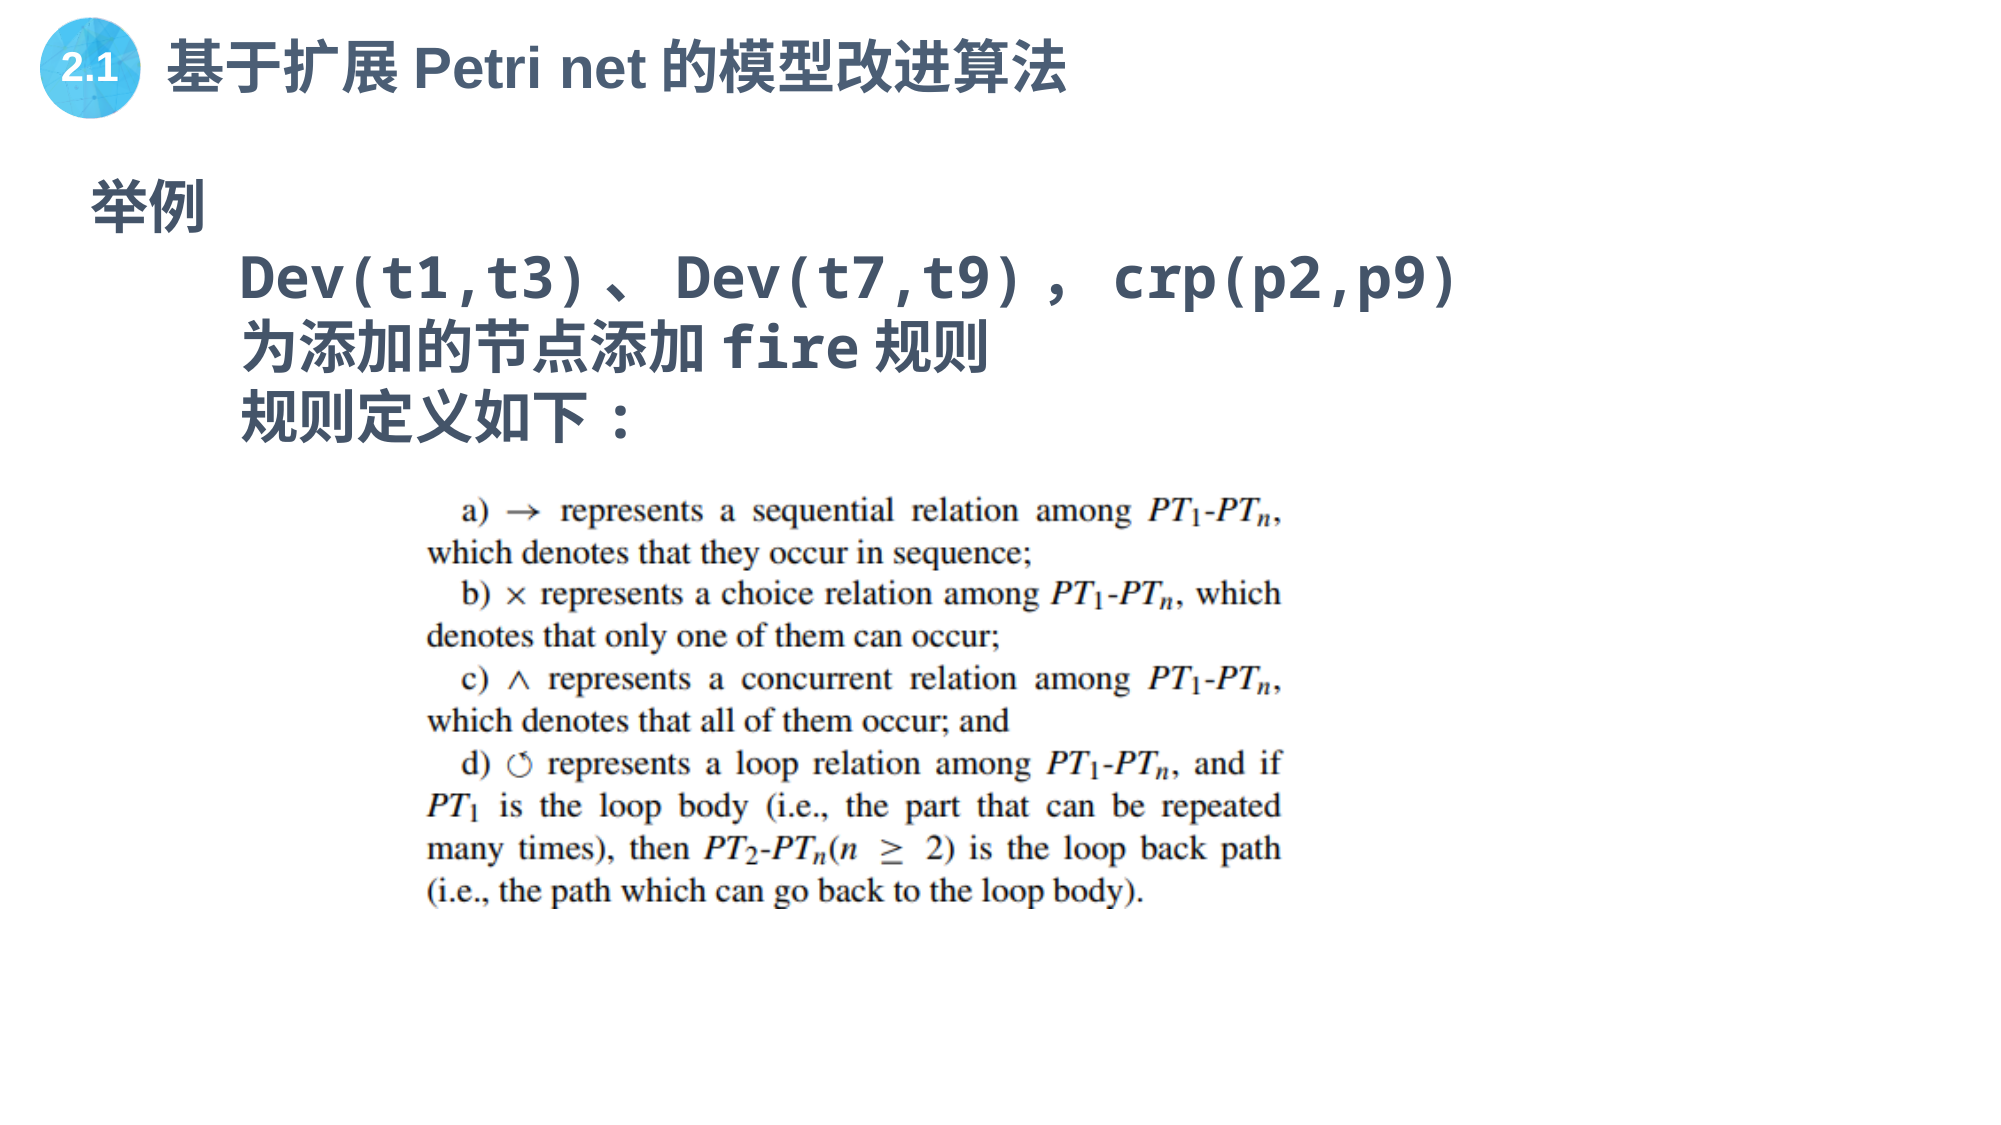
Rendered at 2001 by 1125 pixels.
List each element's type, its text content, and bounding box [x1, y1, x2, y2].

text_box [39, 18, 1200, 119]
text_box 举例 Dev(t1,t3)、Dev(t7,t9)，crp(p2,p9) 为添加的节点添加fire规则 规则定义如下: [75, 162, 1789, 738]
picture [414, 493, 1325, 909]
